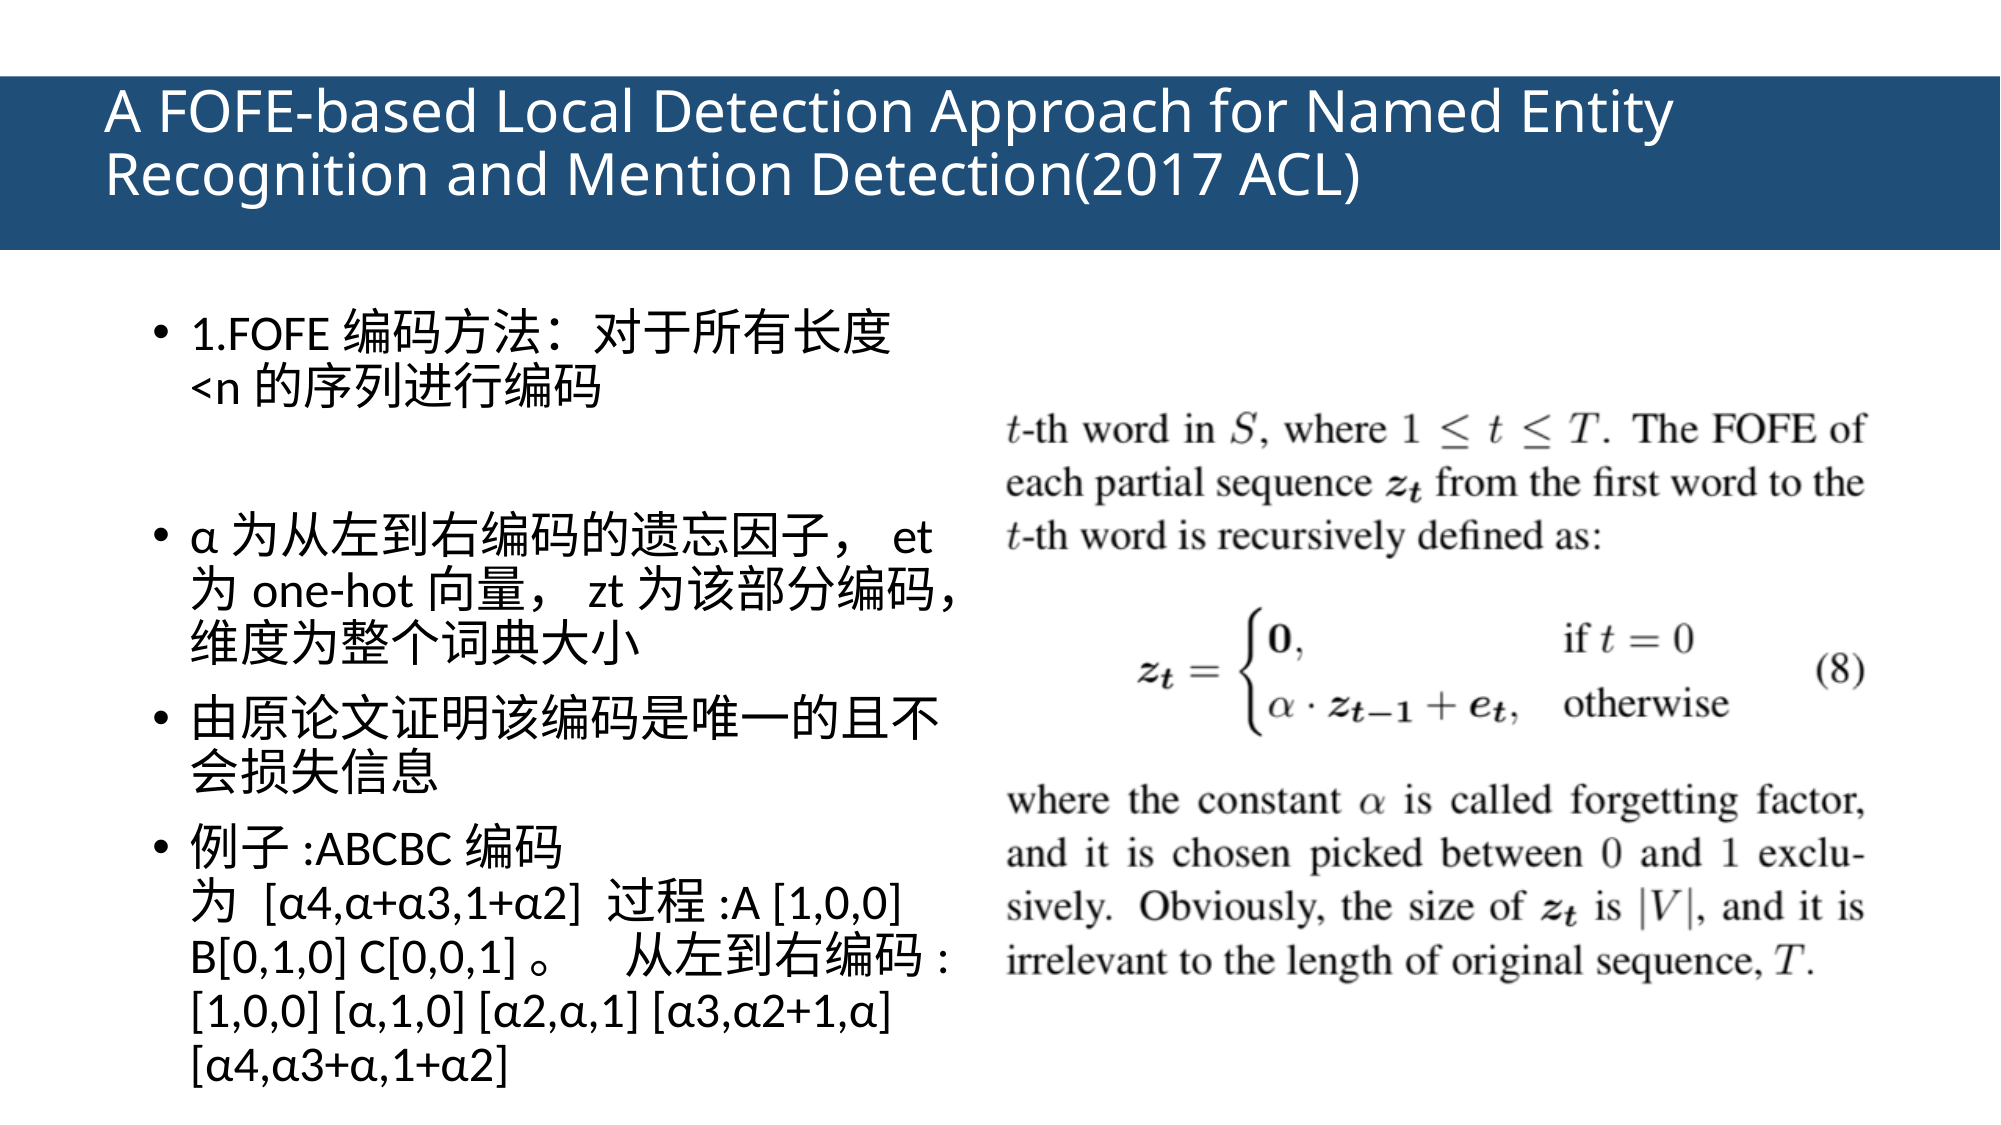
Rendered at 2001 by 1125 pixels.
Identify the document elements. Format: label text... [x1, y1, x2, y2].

text_box [0, 0, 696, 696]
list 1.FOFE编码方法：对于所有长度<n的序列进行编码 α为从左到右编码的遗忘因子，et为one-hot向量，zt为该部分编码，维度为整个词典大小 由原论文证明该编码是唯一的且不会损失信息 例子:ABCBC编码为 [α4,α+α3,1+α2] 过程:A [1,0,0] B[0,1,0] C[0,0,1]。 从左到右编码:[1,0,0] [α,1,0] [α2,α,1] [α3,α2+1,α] [α4,α3+α,1+α2] [137, 299, 964, 1014]
text_box [0, 0, 660, 660]
picture [999, 404, 1871, 986]
text_box [1815, 75, 2000, 251]
title A FOFE-based Local Detection Approach for Named Entity Recognition and Mention Detection(2017 ACL) [696, 66, 1815, 285]
